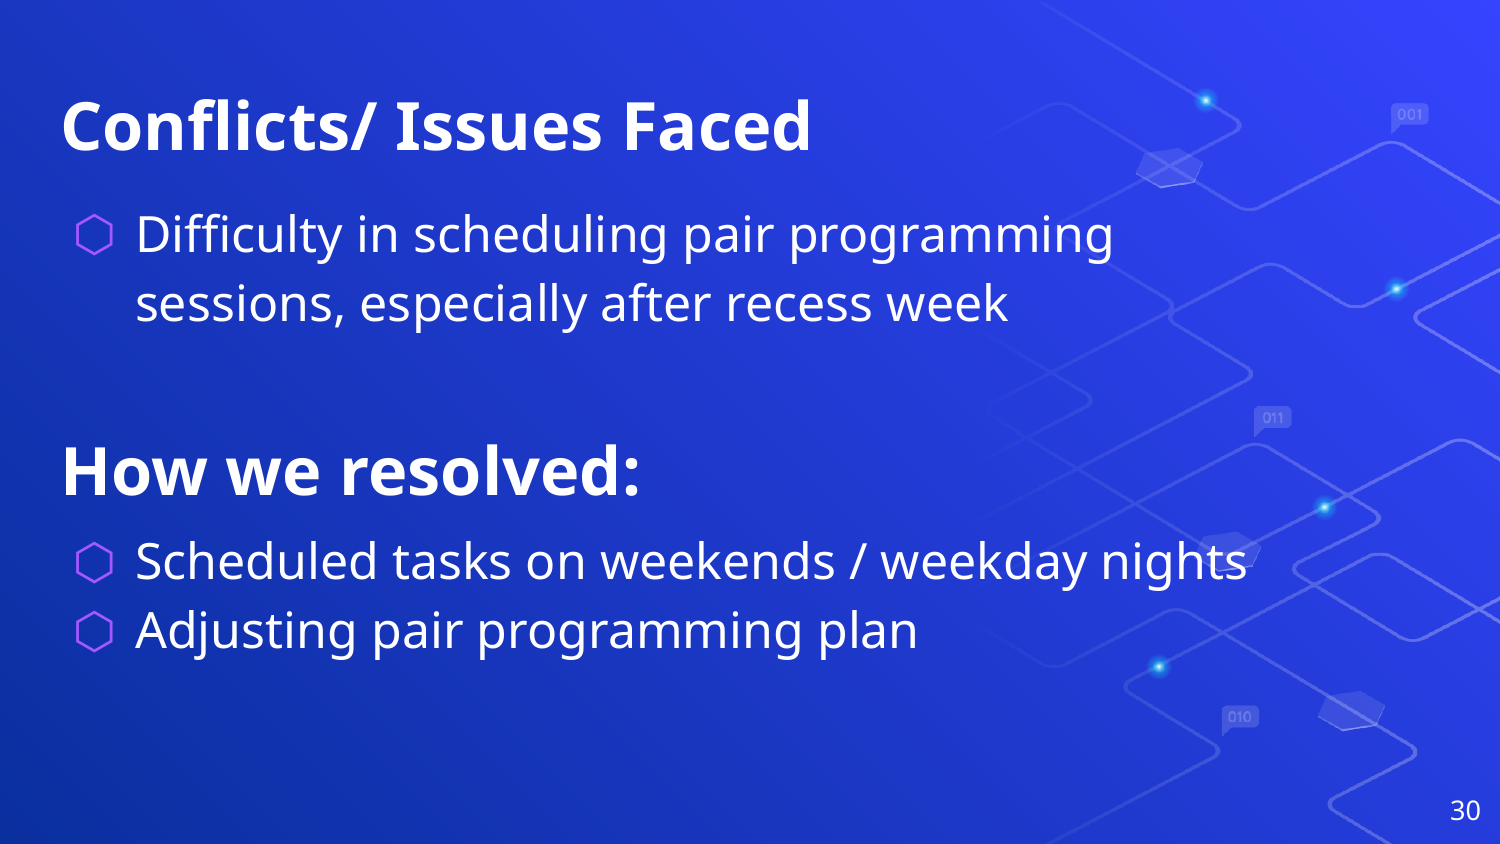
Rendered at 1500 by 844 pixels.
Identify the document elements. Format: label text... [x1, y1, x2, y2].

list Difficulty in scheduling pair programming sessions, especially after recess week How we resolved: Scheduled tasks on weekends / weekday nights Adjusting pair programming plan [59, 193, 1291, 801]
picture [0, 0, 1500, 844]
slide_number ‹#› [1391, 779, 1482, 844]
title Conflicts/ Issues Faced [59, 23, 1047, 164]
